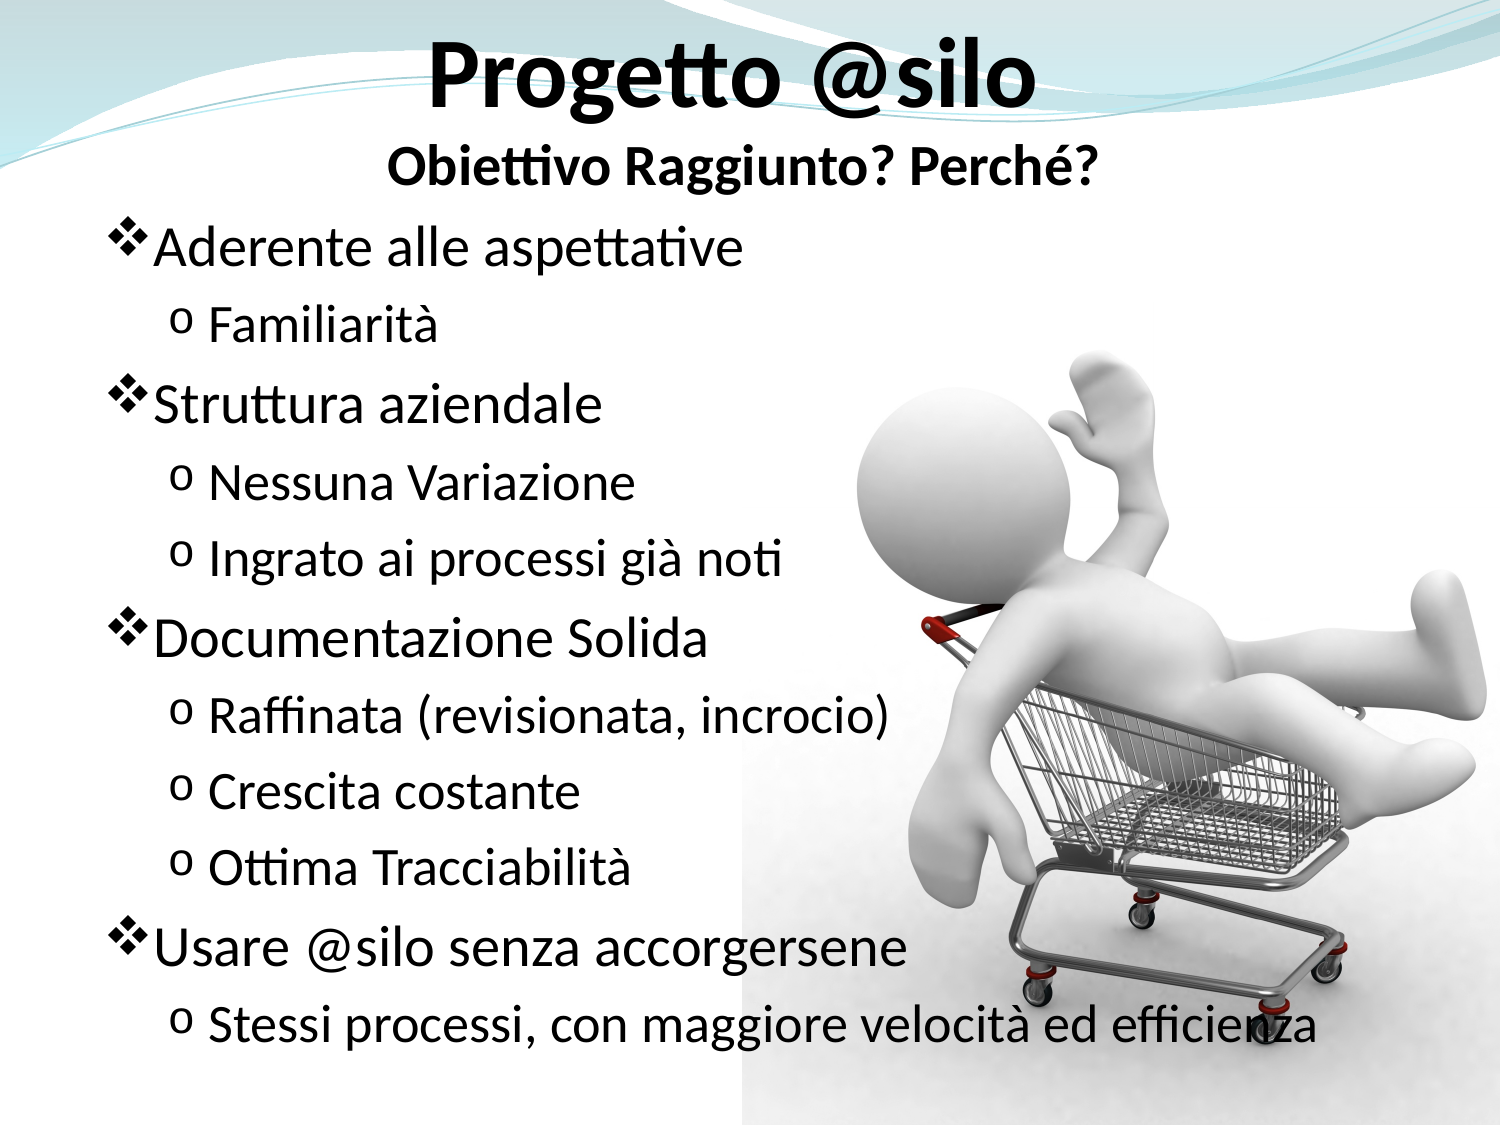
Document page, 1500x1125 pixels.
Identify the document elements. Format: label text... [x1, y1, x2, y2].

text_box Progetto @silo Obiettivo Raggiunto? Perché? [301, 0, 1187, 208]
text_box Aderente alle aspettative Familiarità Struttura aziendale Nessuna Variazione Ingrato ai processi già noti Documentazione Solida Raffinata (revisionata, incrocio) Crescita costante Ottima Tracciabilità Usare @silo senza accorgersene Stessi processi, con maggiore velocità ed efficienza [88, 208, 1447, 1094]
picture [742, 302, 1500, 1125]
